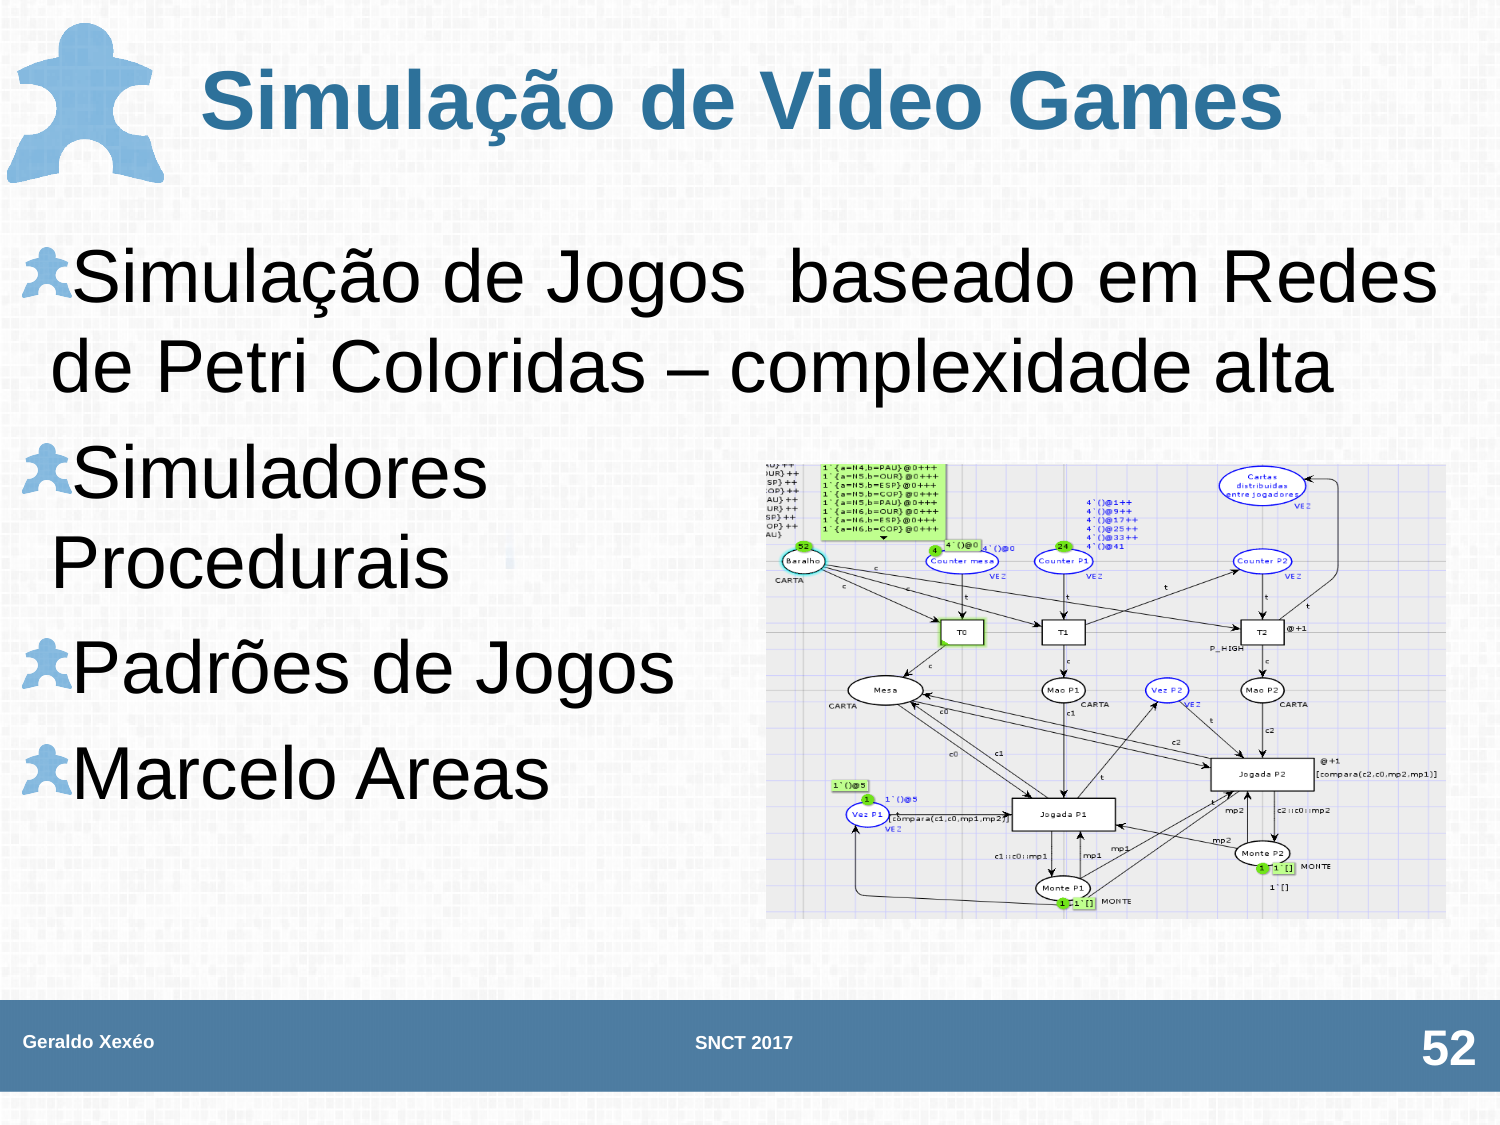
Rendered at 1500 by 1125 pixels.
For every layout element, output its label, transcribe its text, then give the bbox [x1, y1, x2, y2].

list Simulação de Jogos baseado em Redes de Petri Coloridas – complexidade alta Simuladores Procedurais Padrões de Jogos Marcelo Areas [7, 220, 1481, 976]
footer SNCT 2017 [526, 1018, 962, 1066]
slide_number 52 [1297, 1021, 1492, 1069]
picture [0, 0, 1500, 1125]
slide_number Geraldo Xexéo [7, 1017, 203, 1066]
title Simulação de Video Games [185, 11, 1481, 195]
